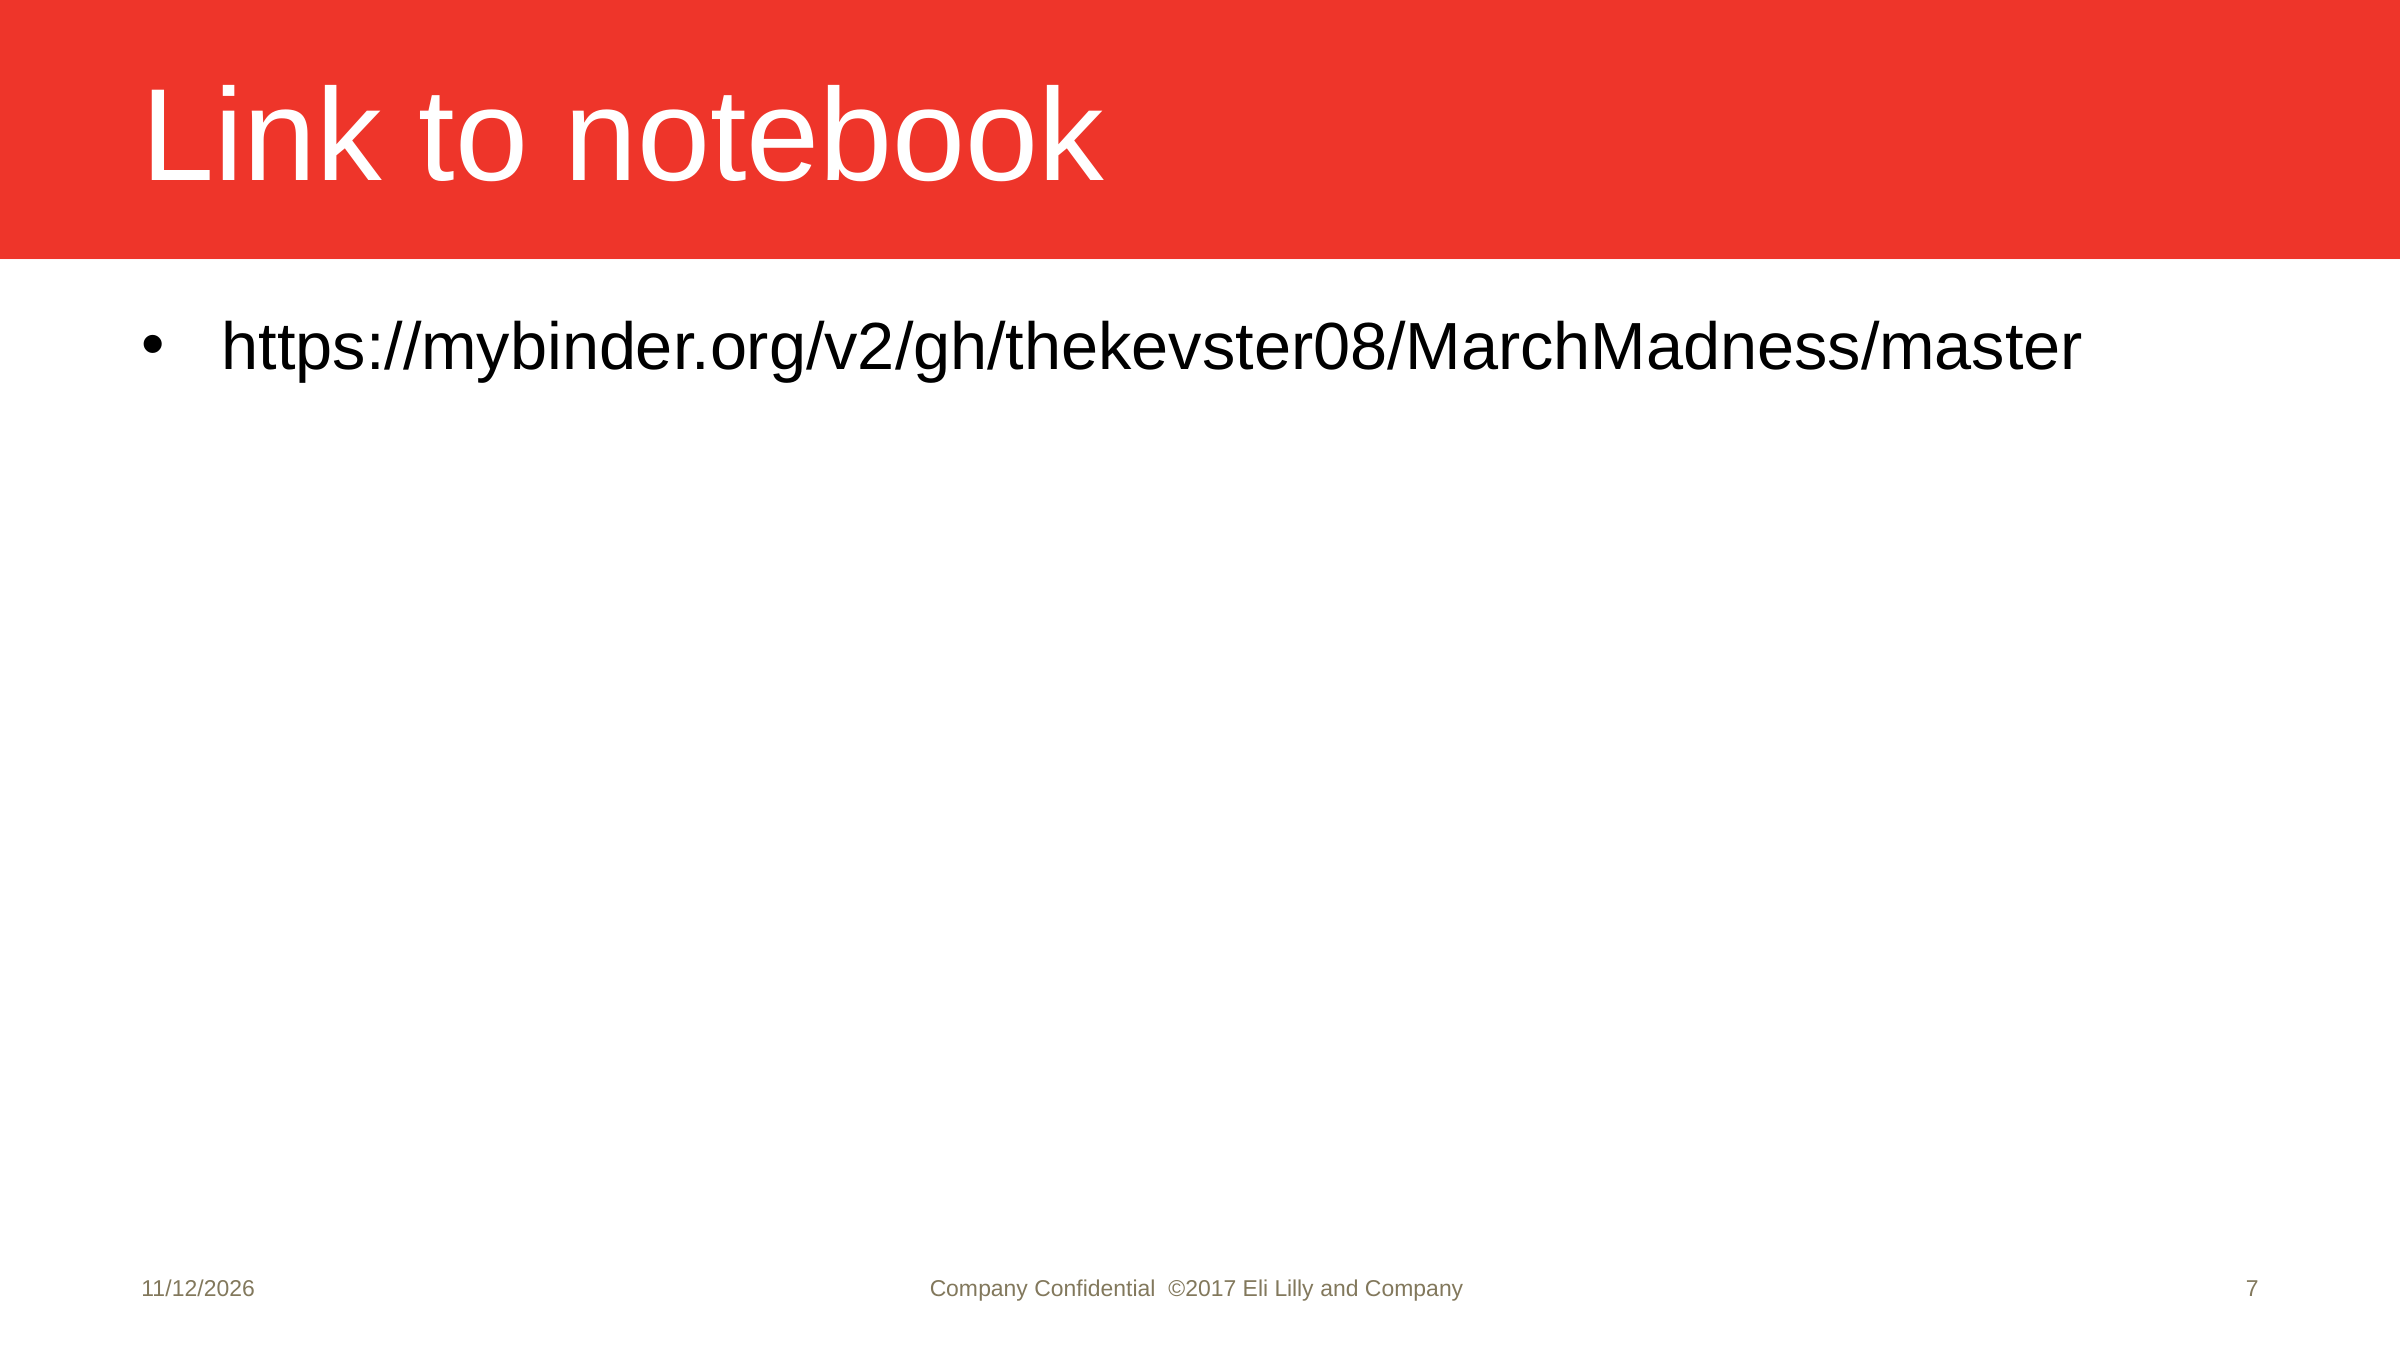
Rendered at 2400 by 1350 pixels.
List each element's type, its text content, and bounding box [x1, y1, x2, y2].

title Link to notebook [120, 15, 2280, 241]
footer Company Confidential ©2017 Eli Lilly and Company [819, 1251, 1580, 1324]
picture [0, 0, 2400, 1350]
slide_number 7 [1719, 1251, 2280, 1324]
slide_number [120, 1251, 680, 1324]
list https://mybinder.org/v2/gh/thekevster08/MarchMadness/master [120, 292, 2280, 1082]
